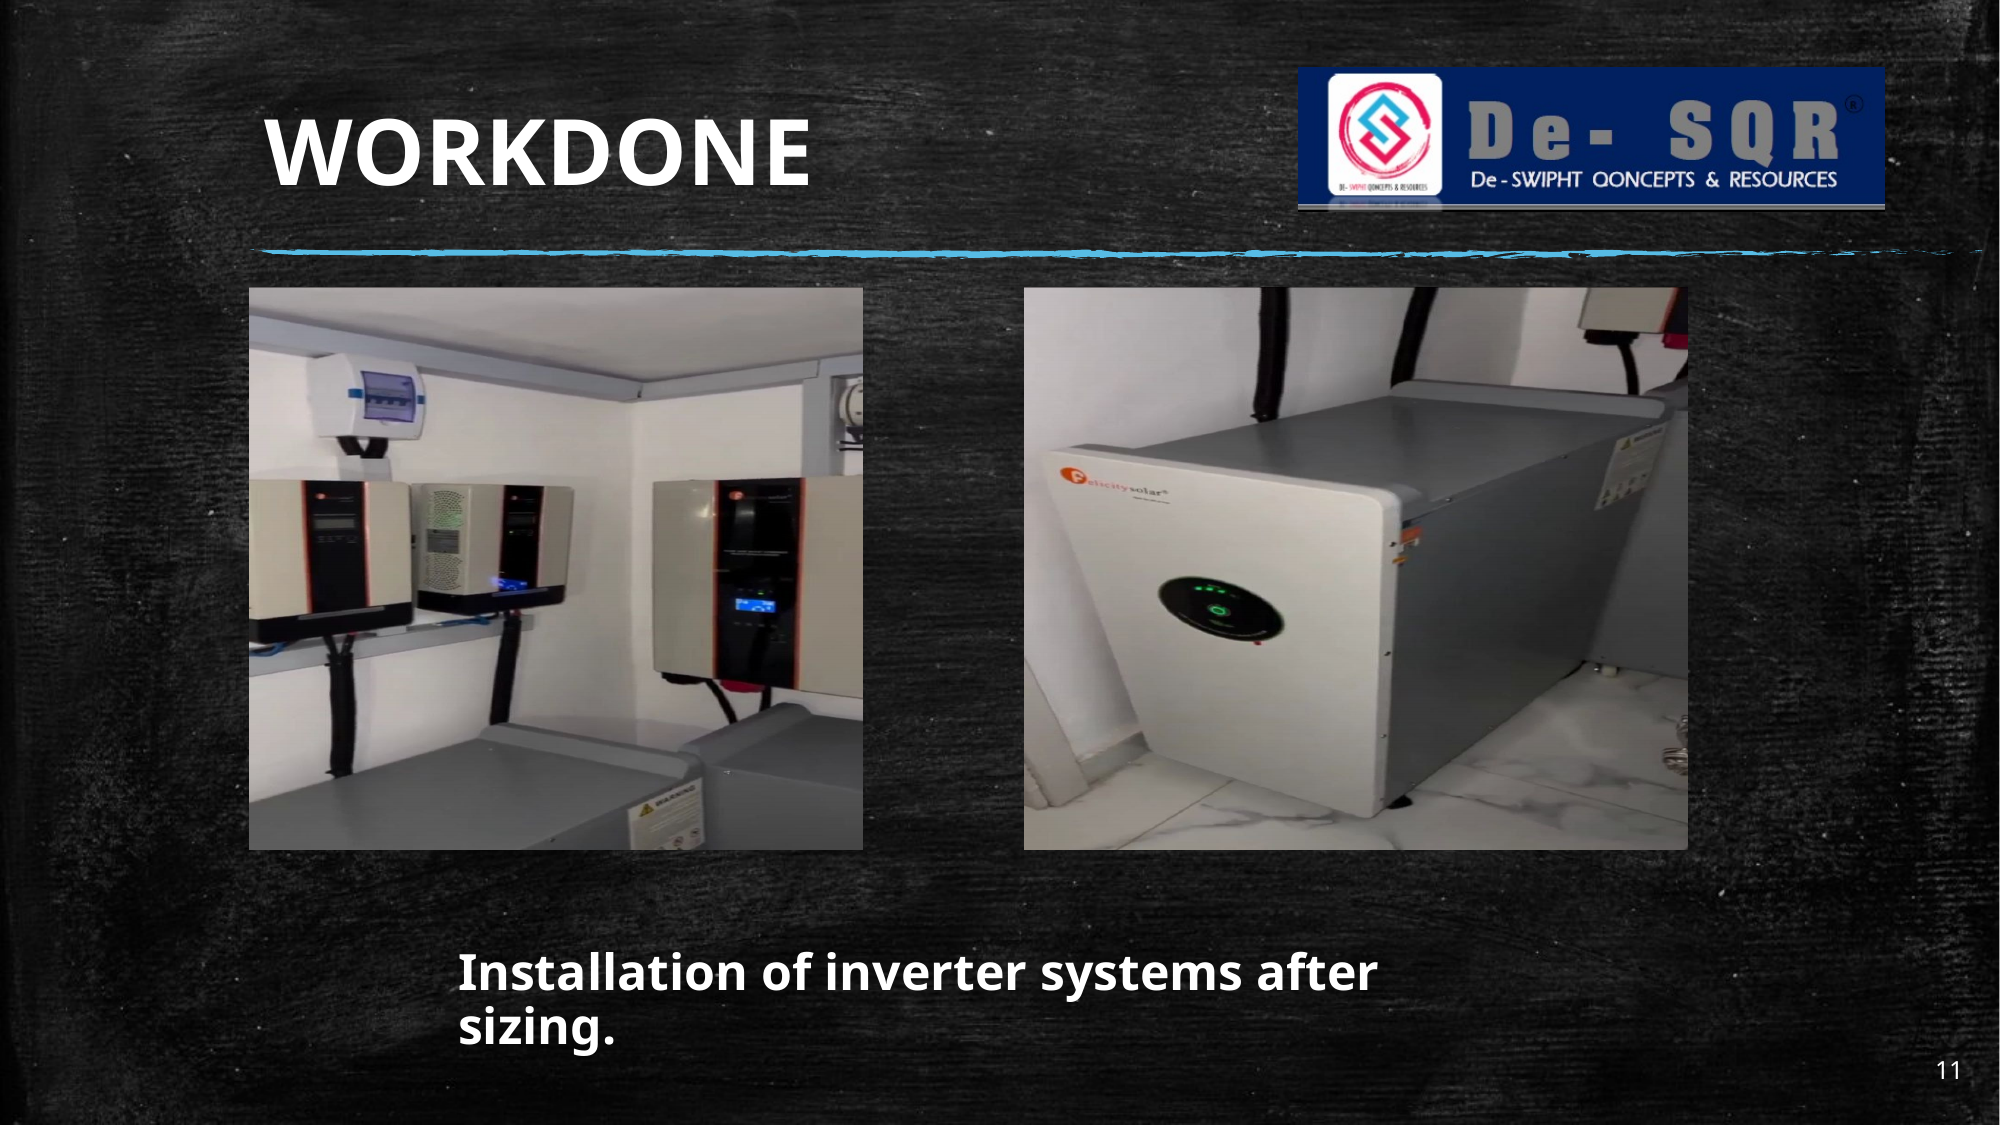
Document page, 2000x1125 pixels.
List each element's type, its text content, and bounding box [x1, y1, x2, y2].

picture [249, 287, 863, 850]
picture [1024, 287, 1688, 850]
title WORKDONE [249, 45, 1750, 213]
text_box Installation of inverter systems after sizing. [443, 939, 1556, 1063]
slide_number 11 [1791, 1048, 1979, 1094]
picture [1298, 67, 1885, 212]
